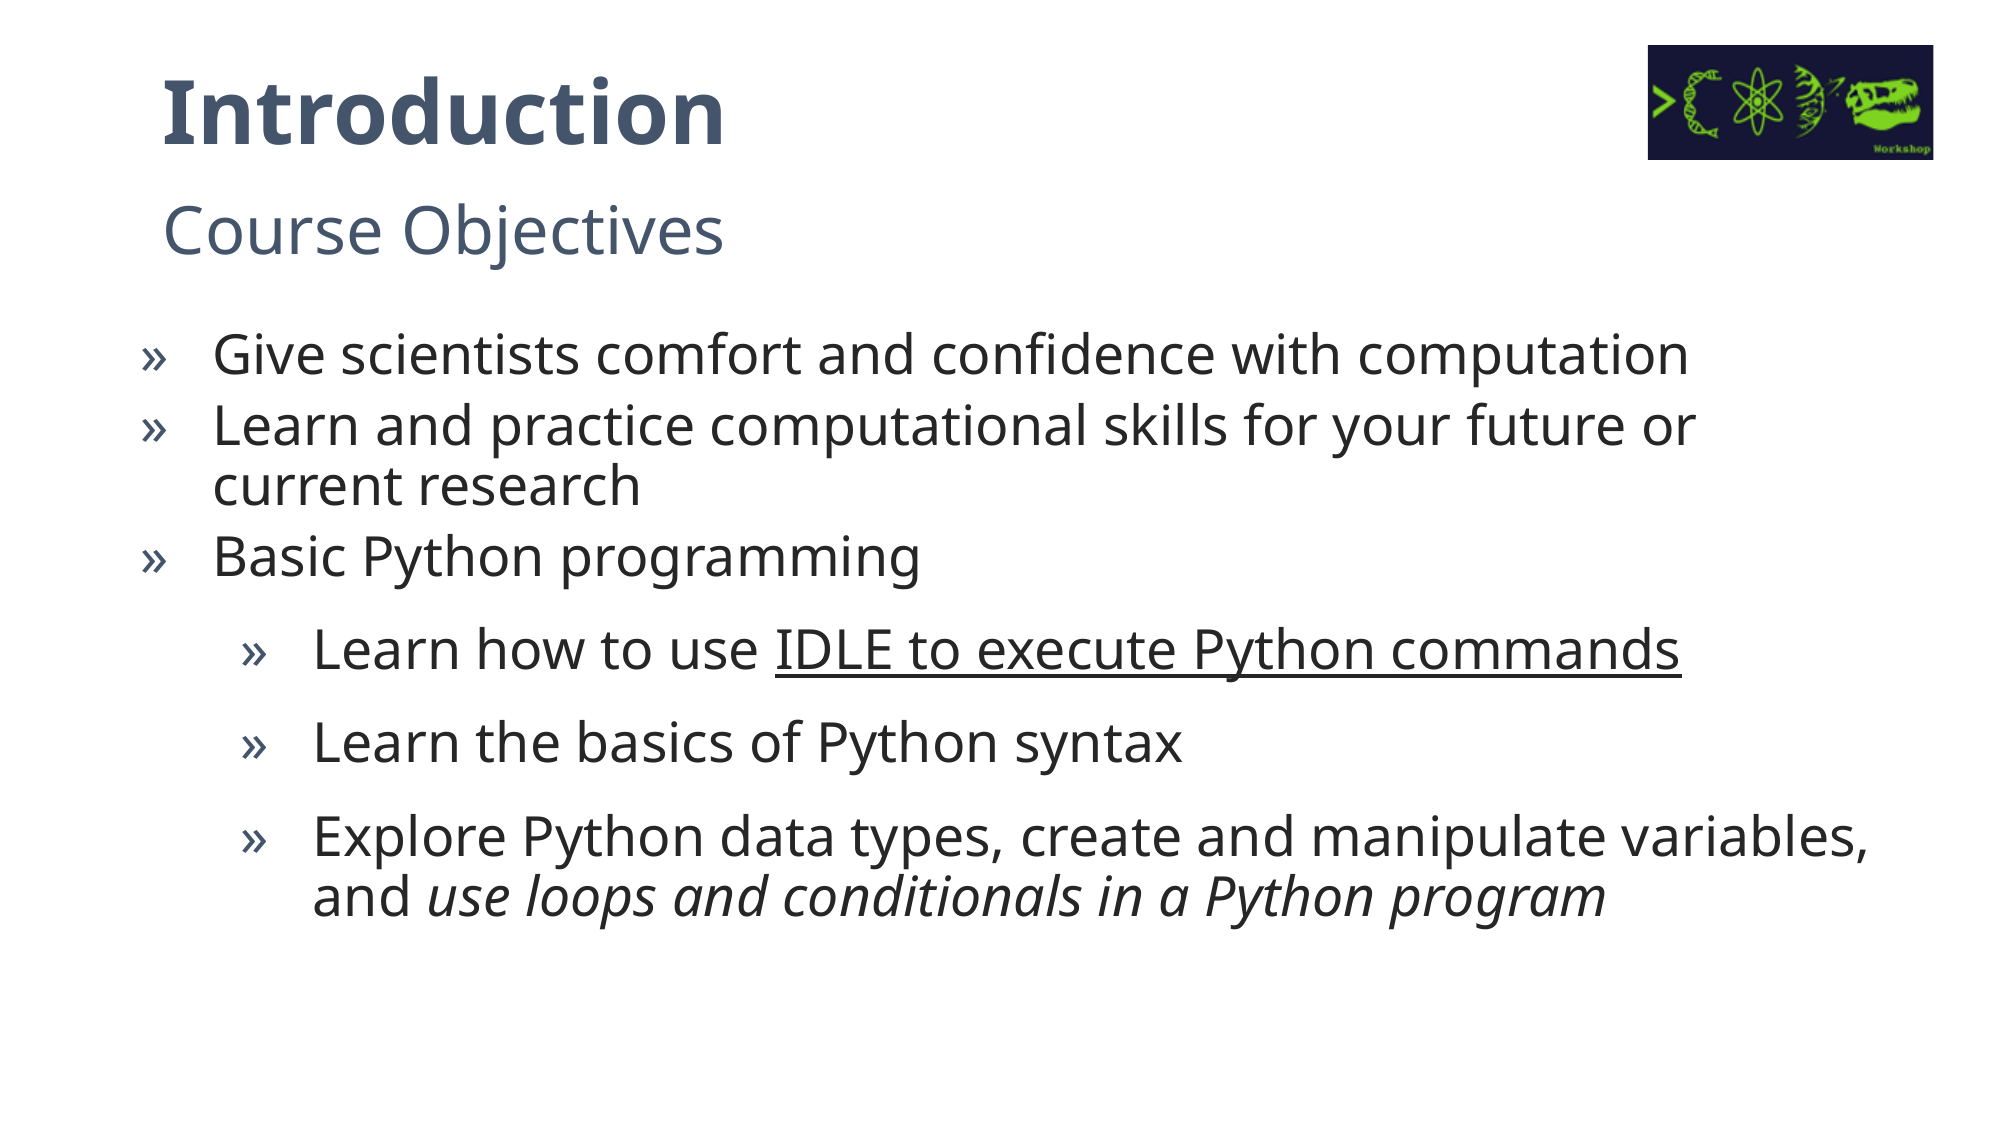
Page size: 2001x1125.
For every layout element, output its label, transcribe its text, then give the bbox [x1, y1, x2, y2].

list Give scientists comfort and confidence with computation Learn and practice computational skills for your future or current research Basic Python programming Learn how to use IDLE to execute Python commands Learn the basics of Python syntax Explore Python data types, create and manipulate variables, and use loops and conditionals in a Python program [97, 318, 1903, 1011]
list Course Objectives [97, 189, 1121, 295]
picture [1647, 45, 1934, 160]
list Introduction [97, 60, 1401, 190]
